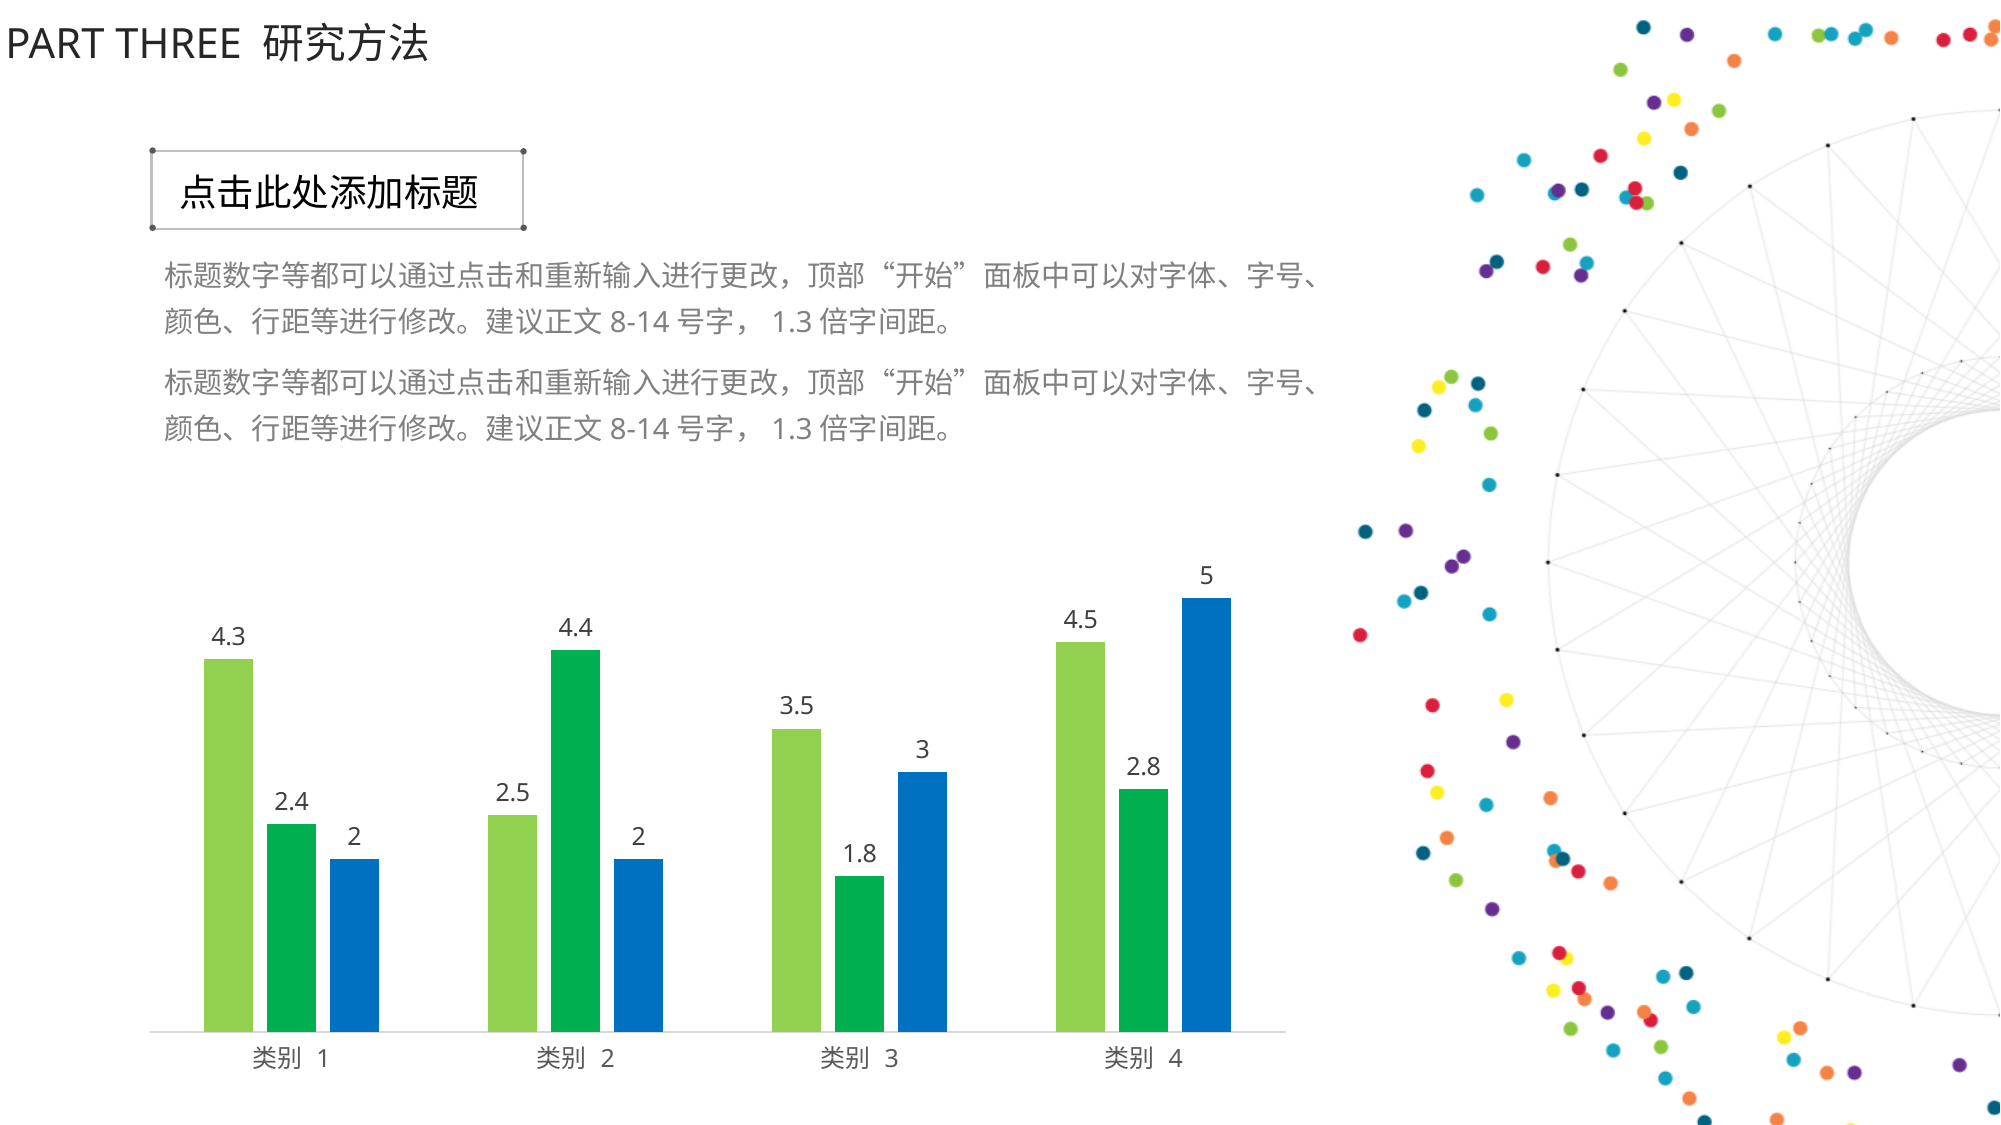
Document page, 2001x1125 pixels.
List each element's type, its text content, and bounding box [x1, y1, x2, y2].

text_box 标题数字等都可以通过点击和重新输入进行更改，顶部“开始”面板中可以对字体、字号、颜色、行距等进行修改。建议正文8-14号字，1.3倍字间距。 [149, 346, 1330, 453]
text_box 标题数字等都可以通过点击和重新输入进行更改，顶部“开始”面板中可以对字体、字号、颜色、行距等进行修改。建议正文8-14号字，1.3倍字间距。 [149, 239, 1330, 346]
picture [1269, 0, 2000, 1125]
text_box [149, 147, 527, 231]
chart [125, 499, 1310, 1088]
text_box PART THREE 研究方法 [0, 9, 445, 75]
